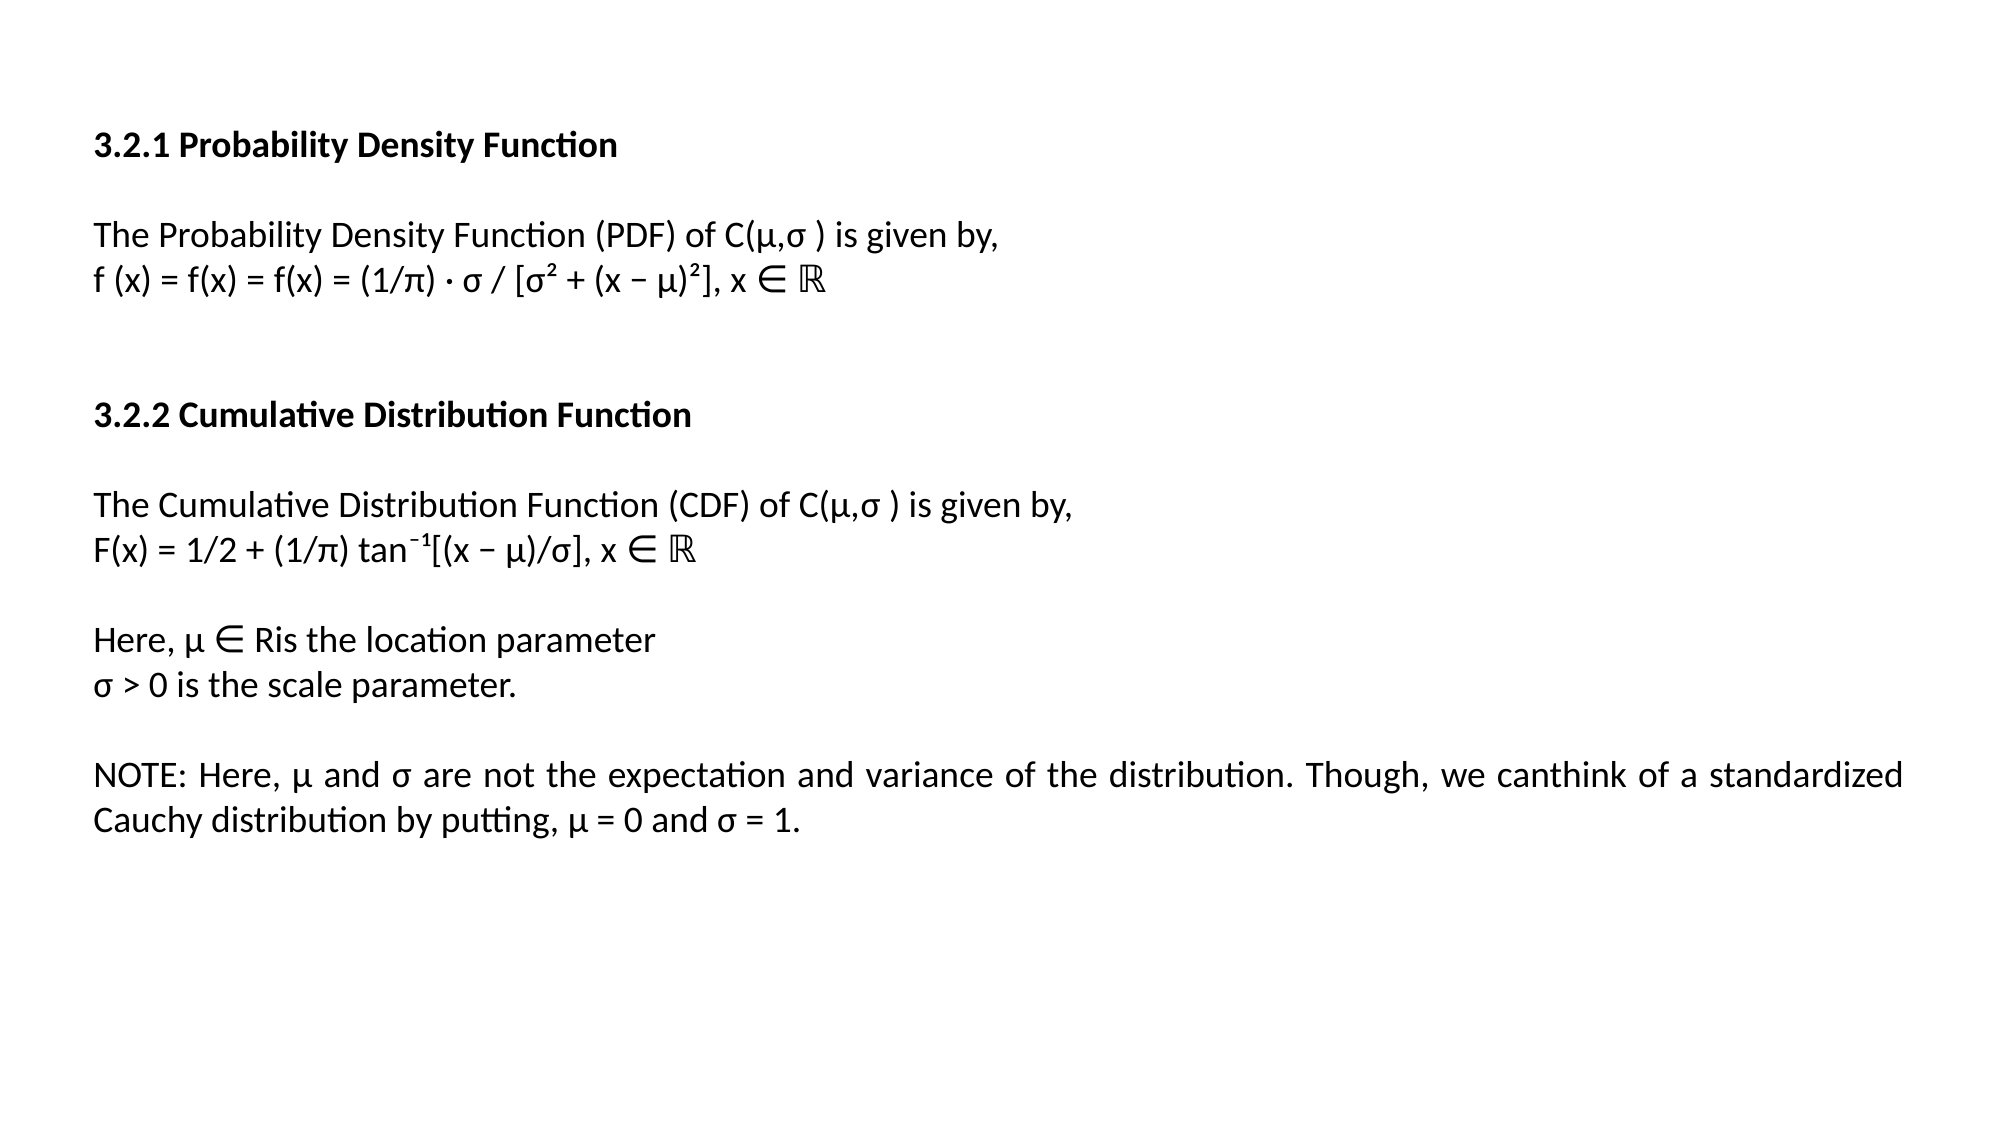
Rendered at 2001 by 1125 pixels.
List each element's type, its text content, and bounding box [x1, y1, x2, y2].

text_box 3.2.1 Probability Density Function The Probability Density Function (PDF) of C(µ,σ ) is given by, f (x) = f(x) = f(x) = (1/π) · σ / [σ² + (x − μ)²], x ∈ ℝ 3.2.2 Cumulative Distribution Function The Cumulative Distribution Function (CDF) of C(µ,σ ) is given by, F(x) = 1/2 + (1/π) tan⁻¹[(x − μ)/σ], x ∈ ℝ Here, µ ∈ Ris the location parameter σ > 0 is the scale parameter. NOTE: Here, µ and σ are not the expectation and variance of the distribution. Though, we canthink of a standardized Cauchy distribution by putting, µ = 0 and σ = 1. [78, 112, 1922, 848]
